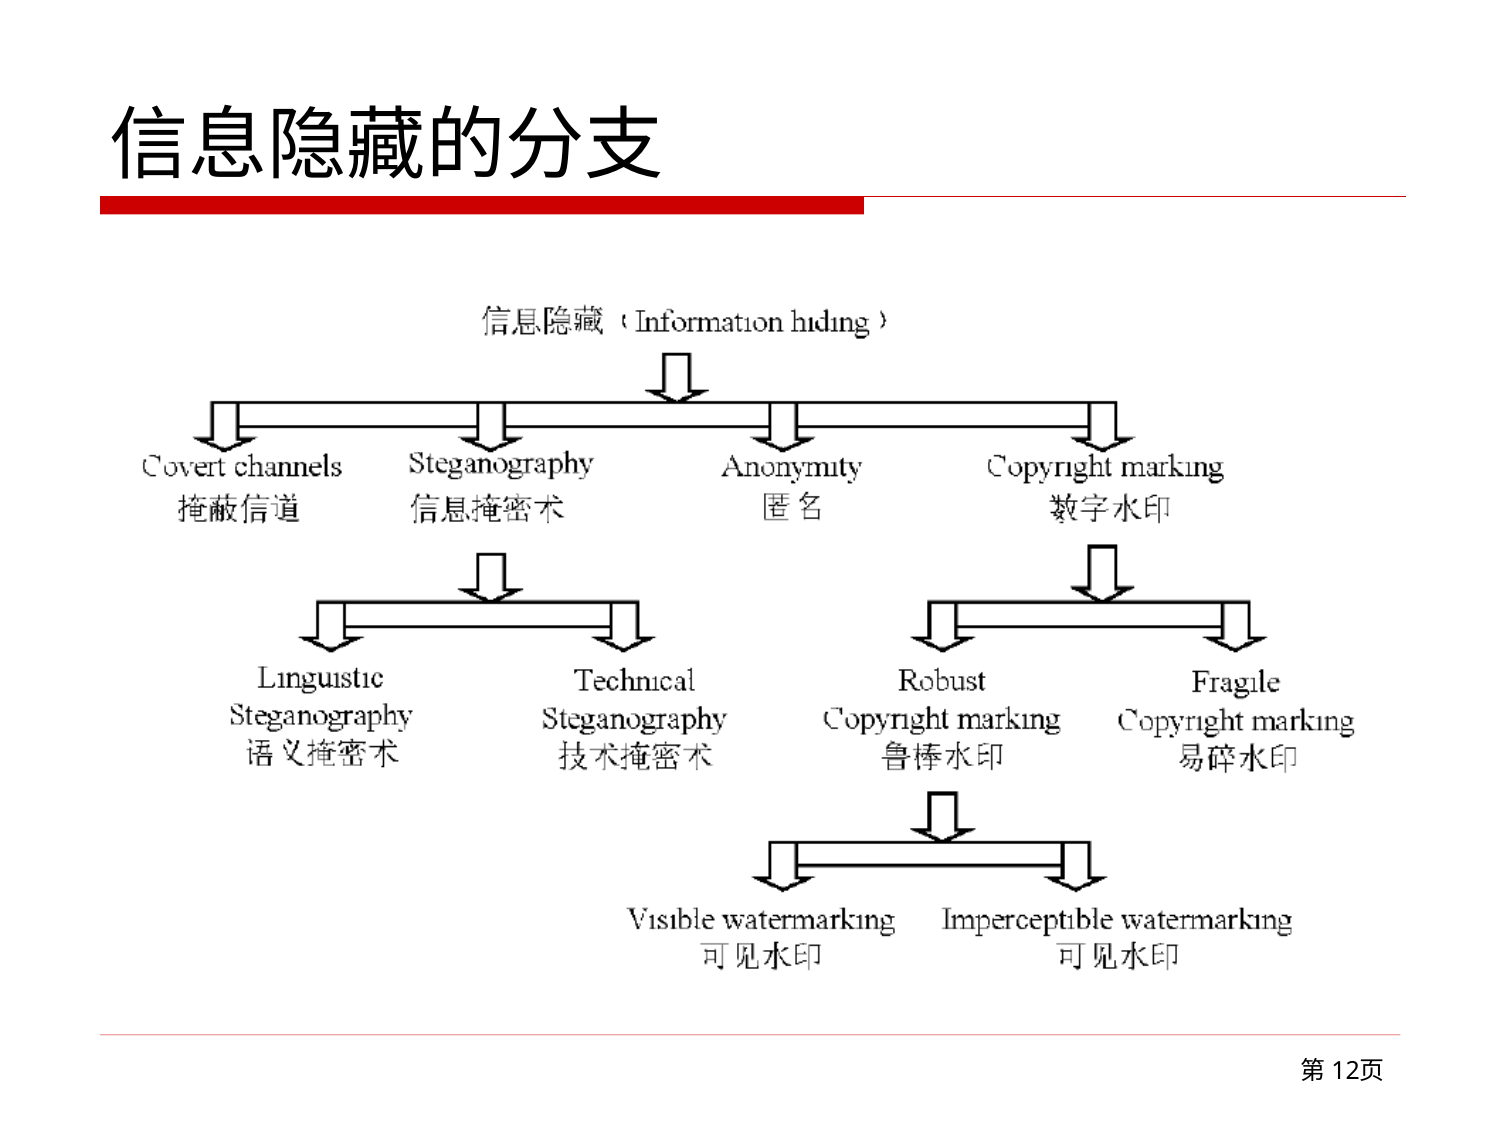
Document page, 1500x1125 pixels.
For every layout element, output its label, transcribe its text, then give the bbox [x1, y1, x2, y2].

title 信息隐藏的分支 [94, 50, 1407, 197]
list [114, 275, 1384, 976]
slide_number 第页 [1074, 1046, 1401, 1103]
